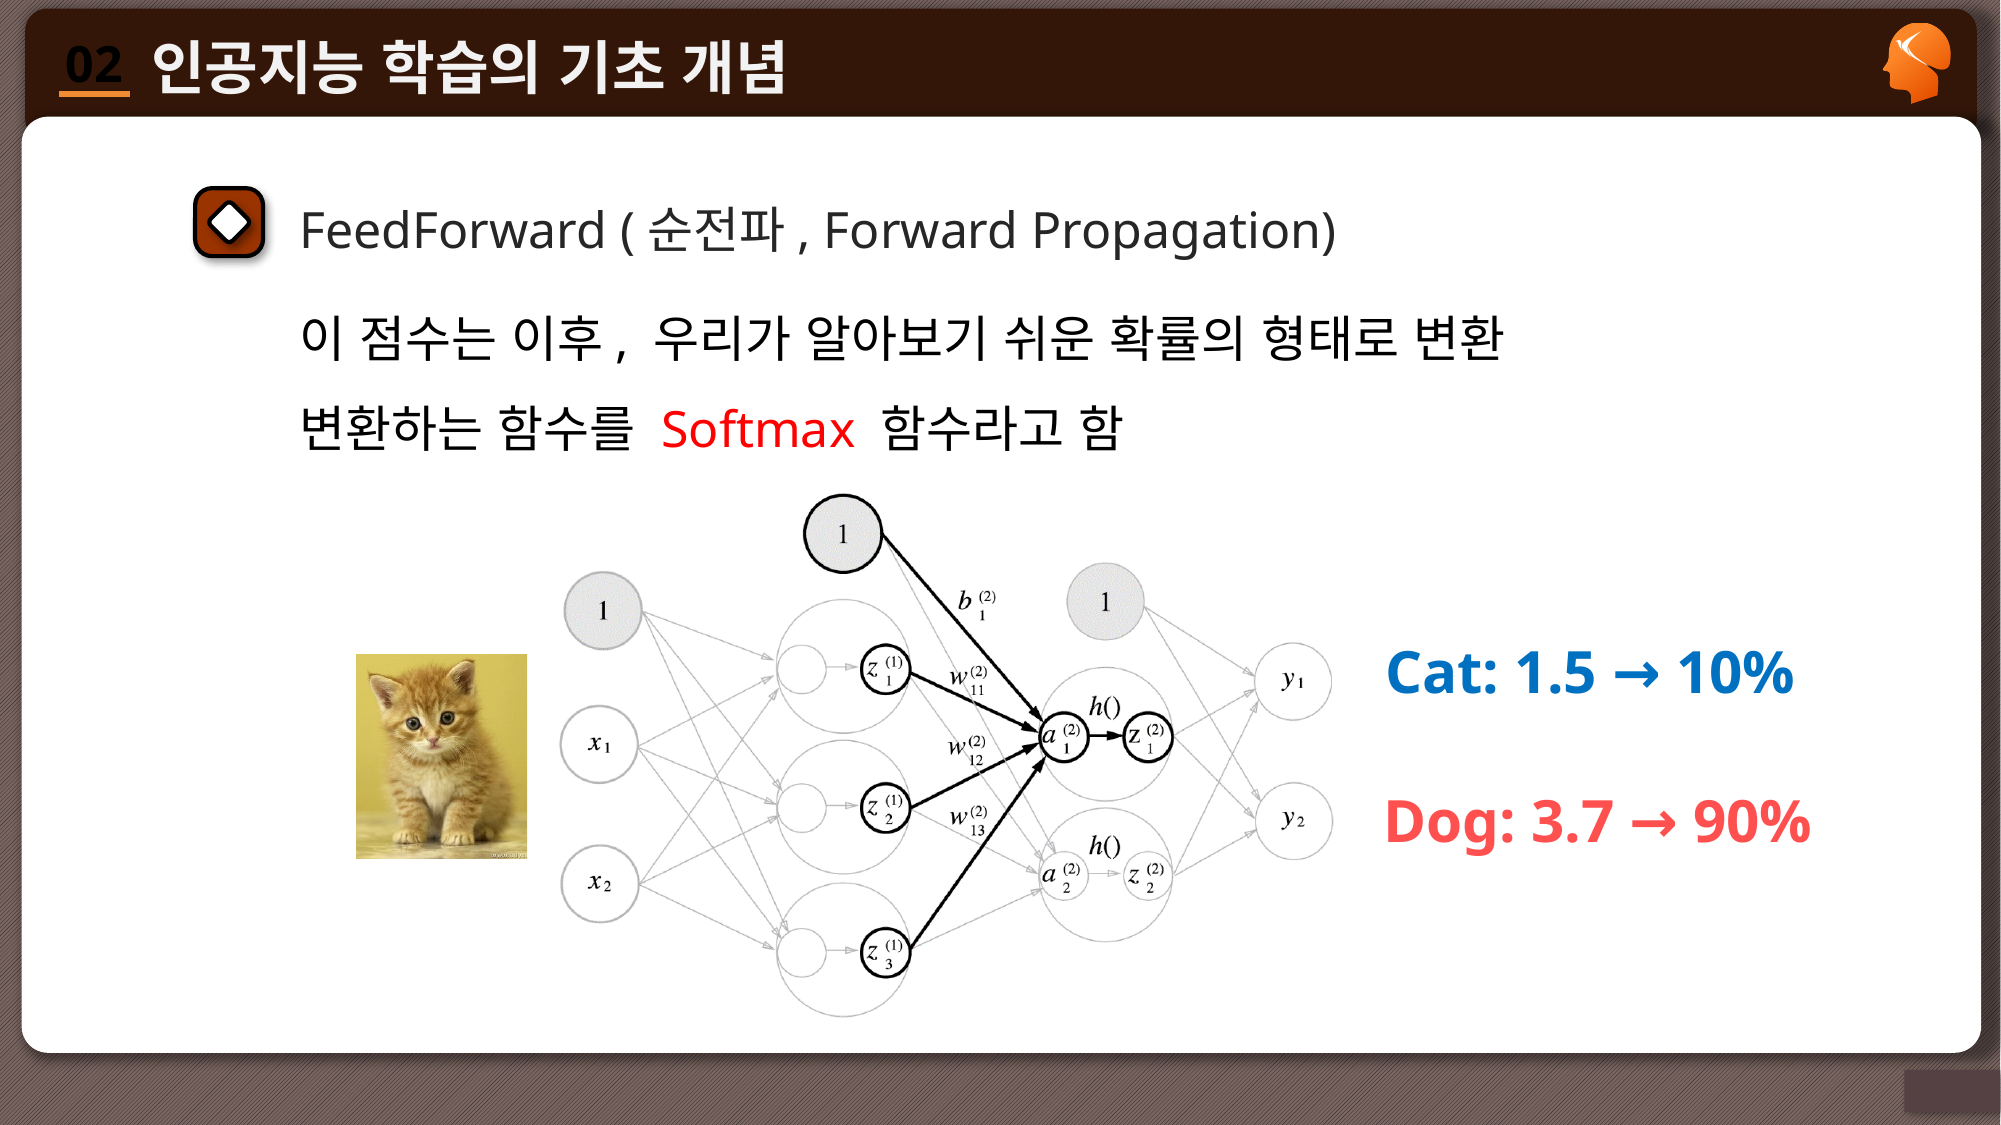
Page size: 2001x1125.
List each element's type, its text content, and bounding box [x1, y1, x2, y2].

text_box 이 점수는 이후, 우리가 알아보기 쉬운 확률의 형태로 변환 변환하는 함수를 Softmax 함수라고 함 [289, 268, 2000, 468]
picture [1880, 23, 1954, 107]
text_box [195, 188, 264, 257]
text_box FeedForward (순전파, Forward Propagation) [289, 188, 1509, 268]
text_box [356, 488, 1829, 1025]
